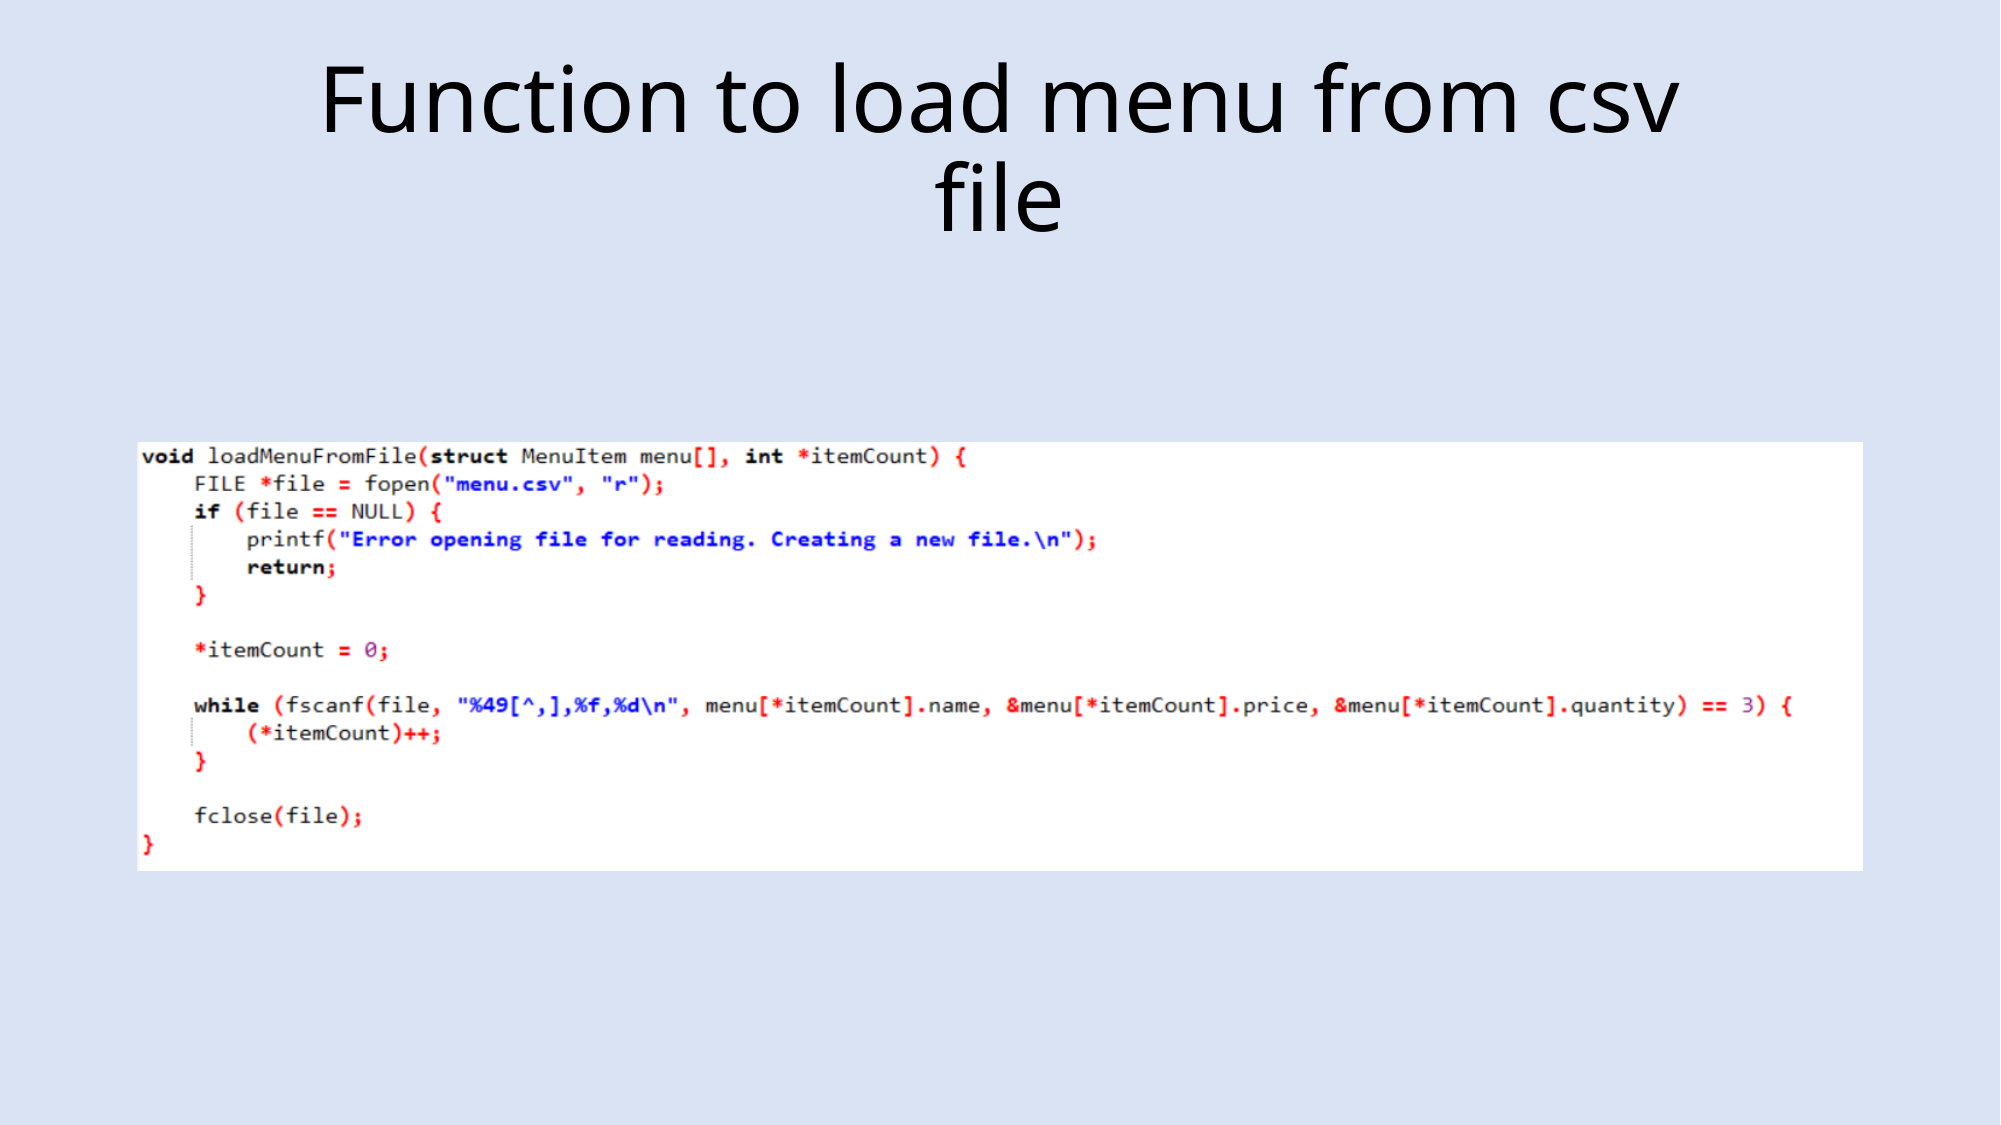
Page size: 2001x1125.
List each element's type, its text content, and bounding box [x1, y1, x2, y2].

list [137, 441, 1863, 871]
title Function to load menu from csv file [267, 43, 1733, 262]
